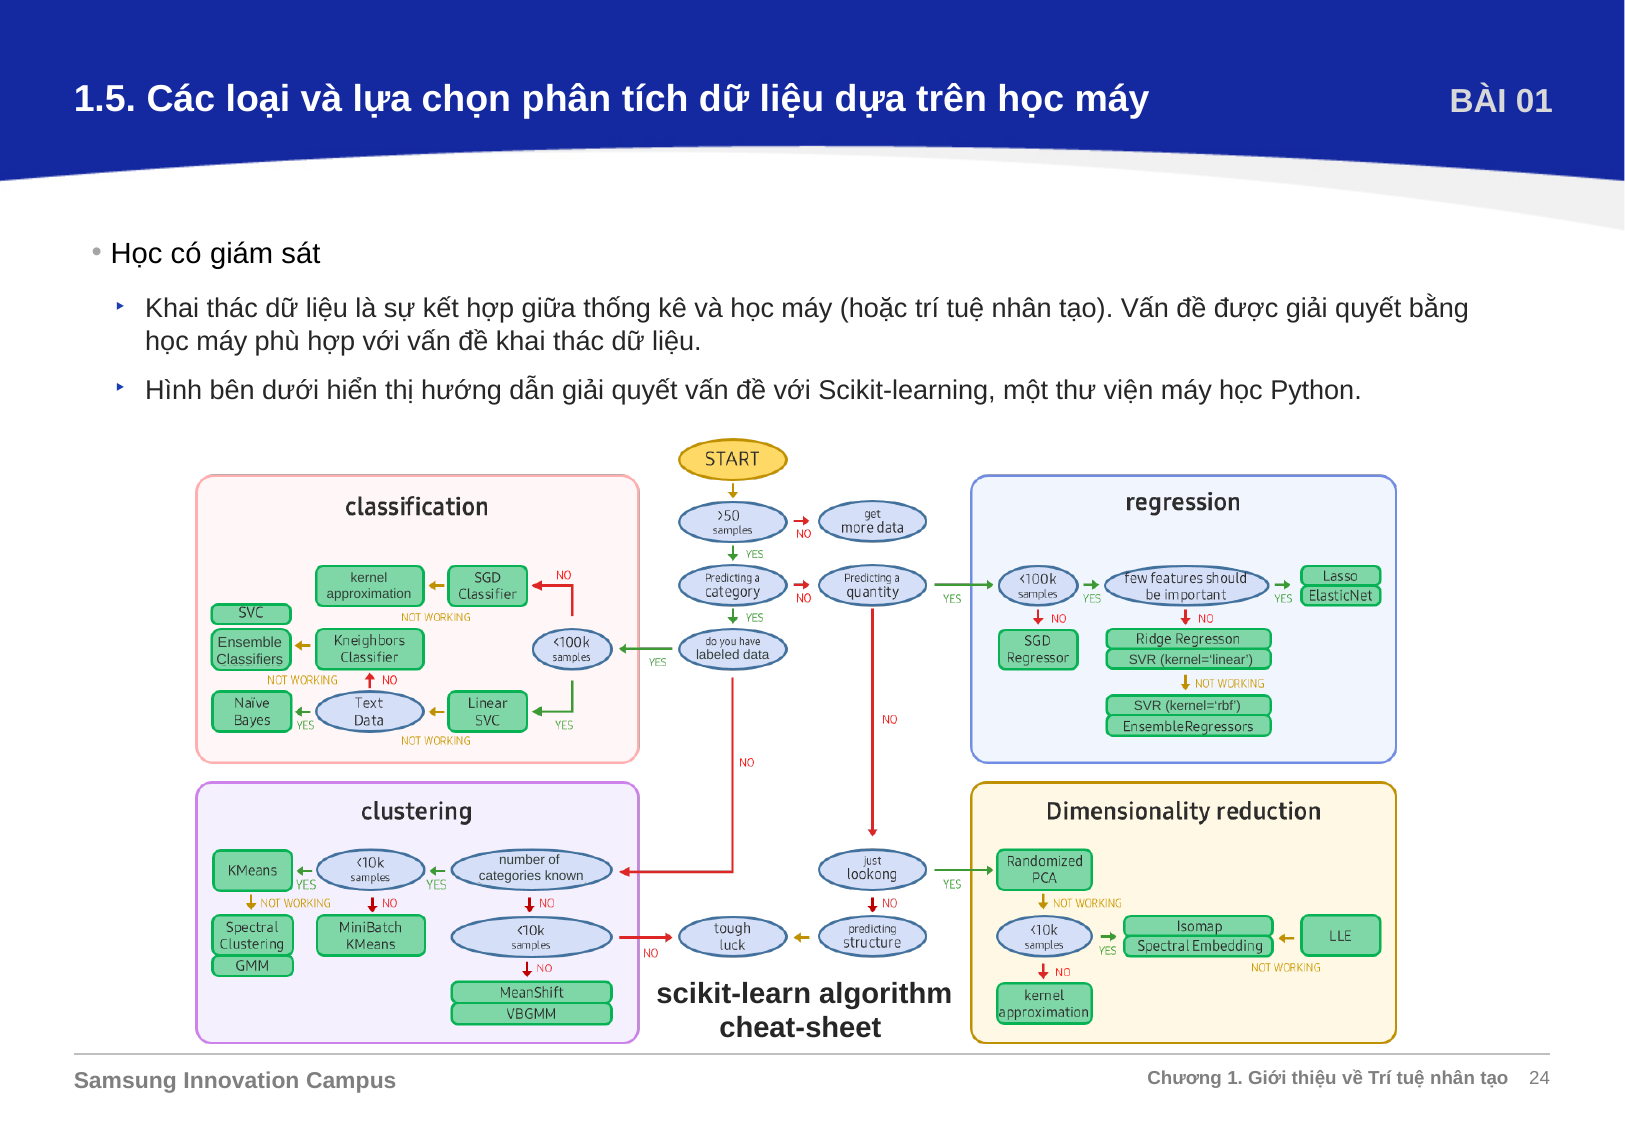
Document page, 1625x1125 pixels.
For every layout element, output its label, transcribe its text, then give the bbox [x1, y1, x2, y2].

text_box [188, 438, 1397, 1053]
text_box Học có giám sát [91, 234, 1598, 270]
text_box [73, 73, 1554, 120]
picture [0, 0, 1625, 1125]
text_box Khai thác dữ liệu là sự kết hợp giữa thống kê và học máy (hoặc trí tuệ nhân tạo). Vấn đề được giải quyết bằng học máy phù hợp với vấn đề khai thác dữ liệu. Hình bên dưới hiển thị hướng dẫn giải quyết vấn đề với Scikit-learning, một thư viện máy học Python. [115, 278, 1532, 417]
